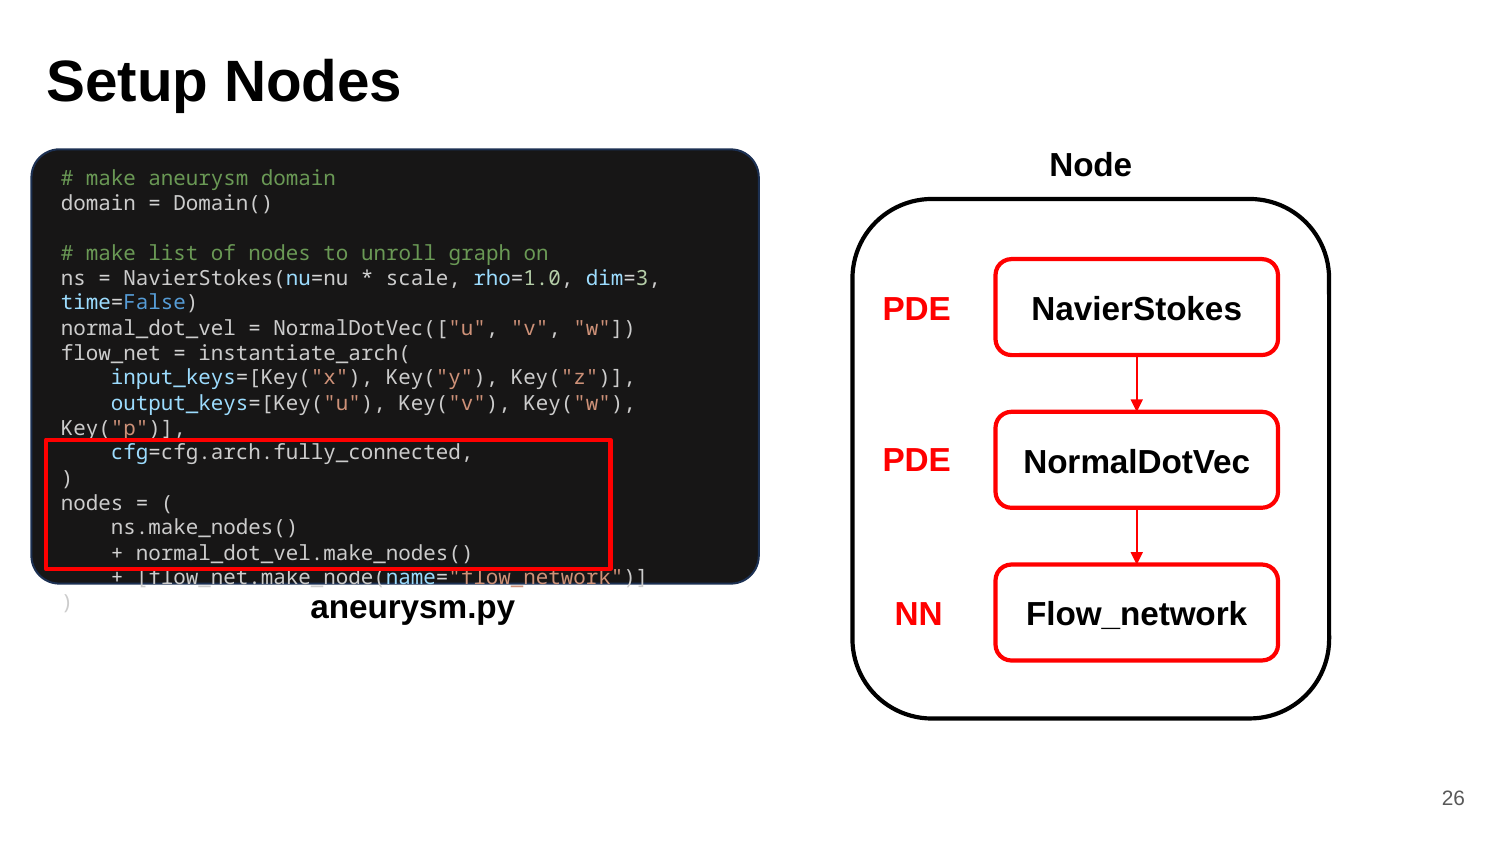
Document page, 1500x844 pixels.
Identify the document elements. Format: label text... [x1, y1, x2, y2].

text_box [850, 196, 1332, 721]
text_box PDE [867, 271, 970, 342]
text_box [31, 153, 45, 578]
text_box # make aneurysm domain domain = Domain() # make list of nodes to unroll graph on ns = NavierStokes(nu=nu * scale, rho=1.0, dim=3, time=False) normal_dot_vel = NormalDotVec(["u", "v", "w"]) flow_net = instantiate_arch( input_keys=[Key("x"), Key("y"), Key("z")], output_keys=[Key("u"), Key("v"), Key("w"), Key("p")], cfg=cfg.arch.fully_connected, ) nodes = ( ns.make_nodes() + normal_dot_vel.make_nodes() + [flow_net.make_node(name="flow_network")] ) [45, 149, 780, 578]
title Setup Nodes [31, 44, 1364, 129]
text_box Node [1026, 128, 1156, 199]
text_box aneurysm.py [37, 578, 788, 633]
text_box [44, 438, 613, 571]
text_box NN [867, 577, 970, 648]
text_box PDE [867, 423, 970, 494]
slide_number 26 [1389, 764, 1480, 830]
